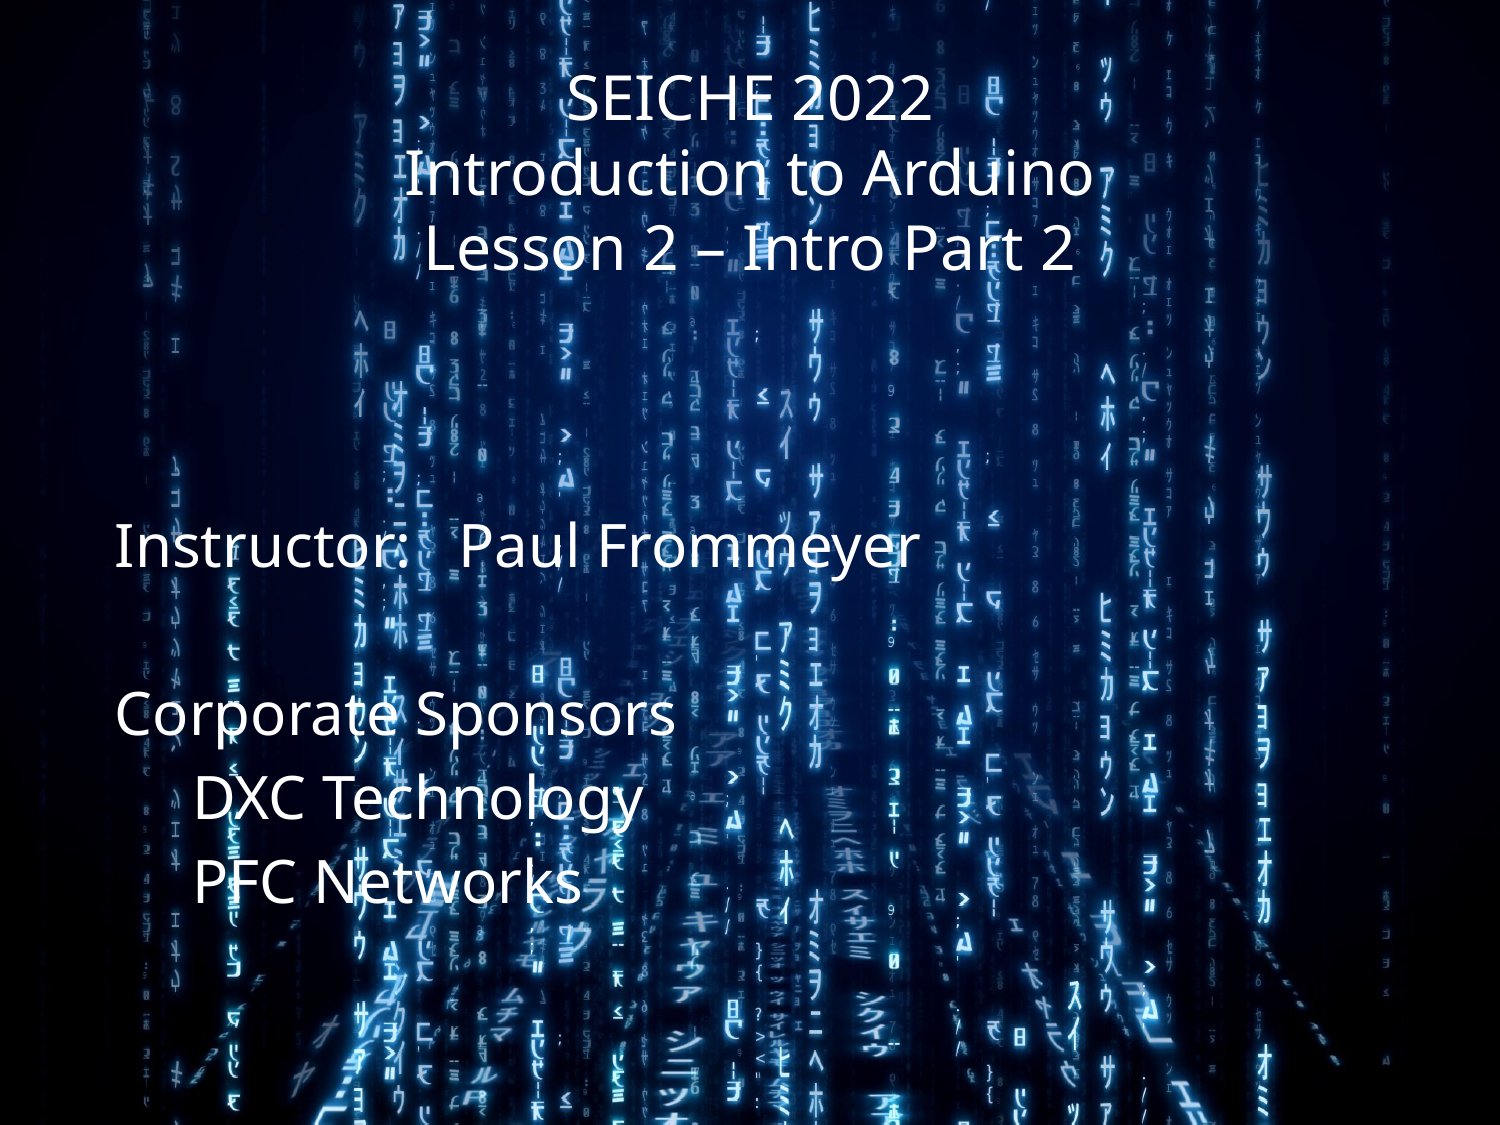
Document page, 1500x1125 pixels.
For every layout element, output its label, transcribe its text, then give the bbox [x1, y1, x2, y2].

subtitle Instructor: Paul Frommeyer Corporate Sponsors DXC Technology PFC Networks [99, 500, 1438, 925]
title SEICHE 2022 Introduction to Arduino Lesson 2 – Intro Part 2 [112, 50, 1388, 292]
picture [0, 0, 1500, 1125]
